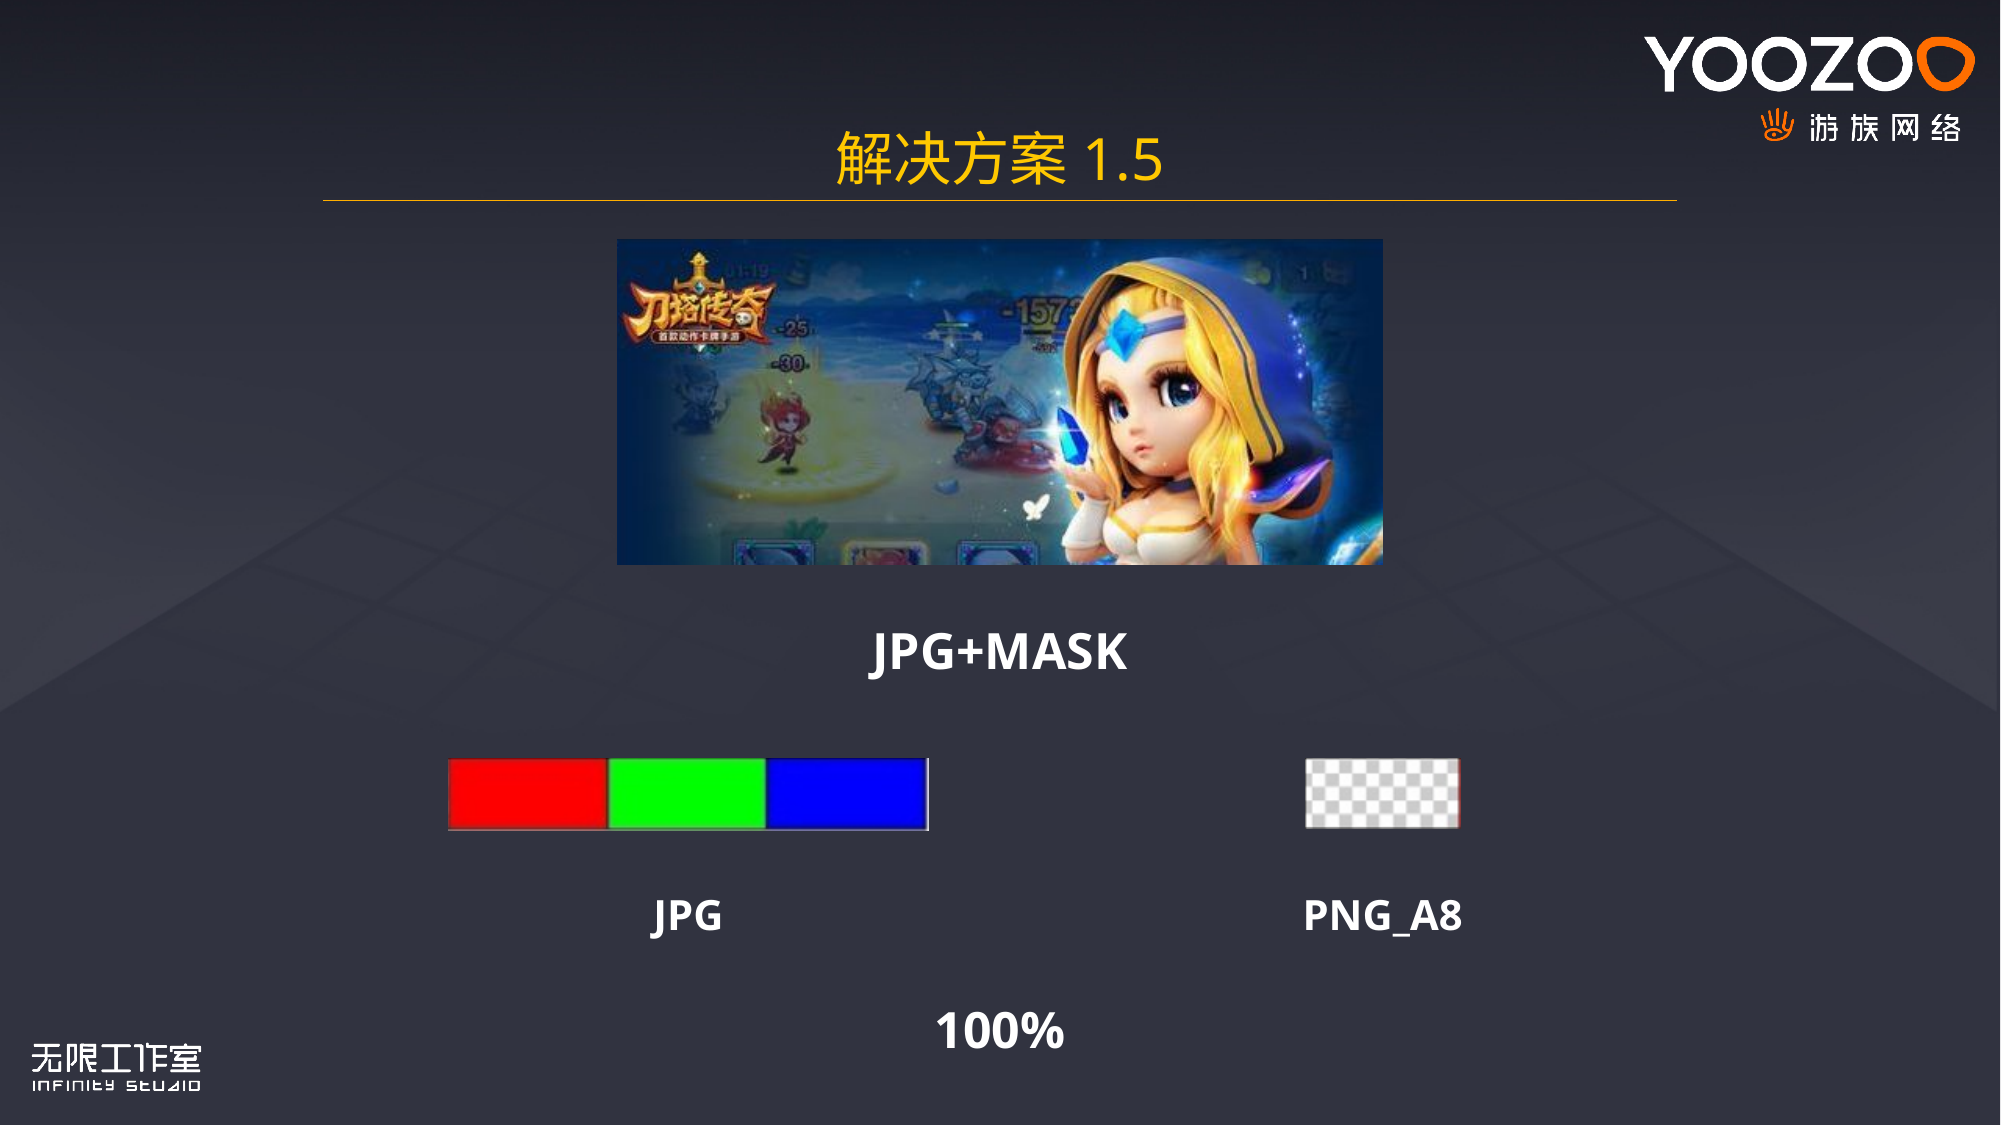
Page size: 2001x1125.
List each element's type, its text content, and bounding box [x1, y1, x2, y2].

text_box 解决方案1.5 [363, 114, 1637, 200]
text_box 100% [796, 990, 1204, 1066]
picture [0, 0, 2001, 1125]
text_box JPG [485, 881, 892, 947]
text_box PNG_A8 [1179, 881, 1586, 947]
text_box JPG+MASK [796, 611, 1204, 687]
